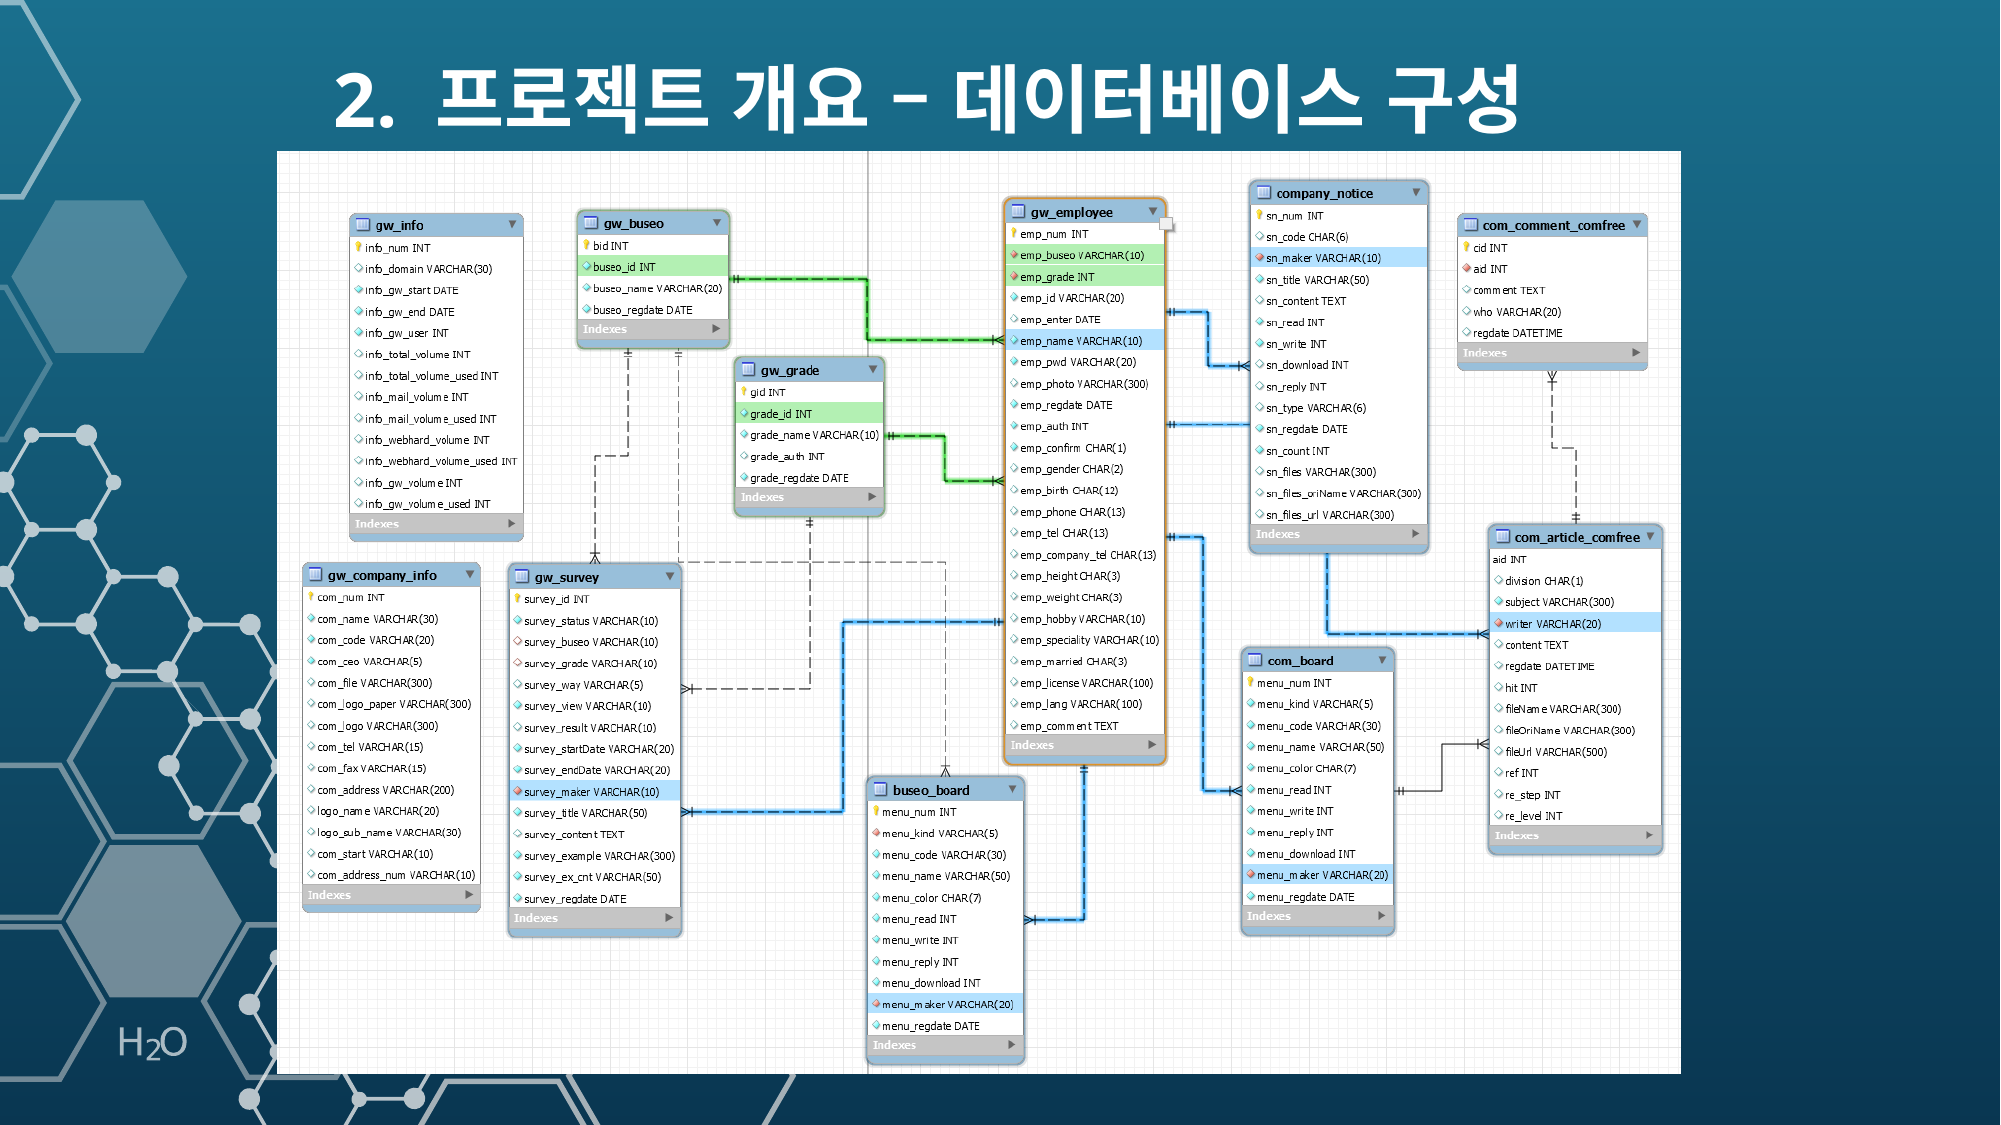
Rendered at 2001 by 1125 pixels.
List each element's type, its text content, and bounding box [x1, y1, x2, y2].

picture [276, 151, 1681, 1074]
text_box 2. 프로젝트 개요 – 데이터베이스 구성 [65, 45, 1893, 150]
